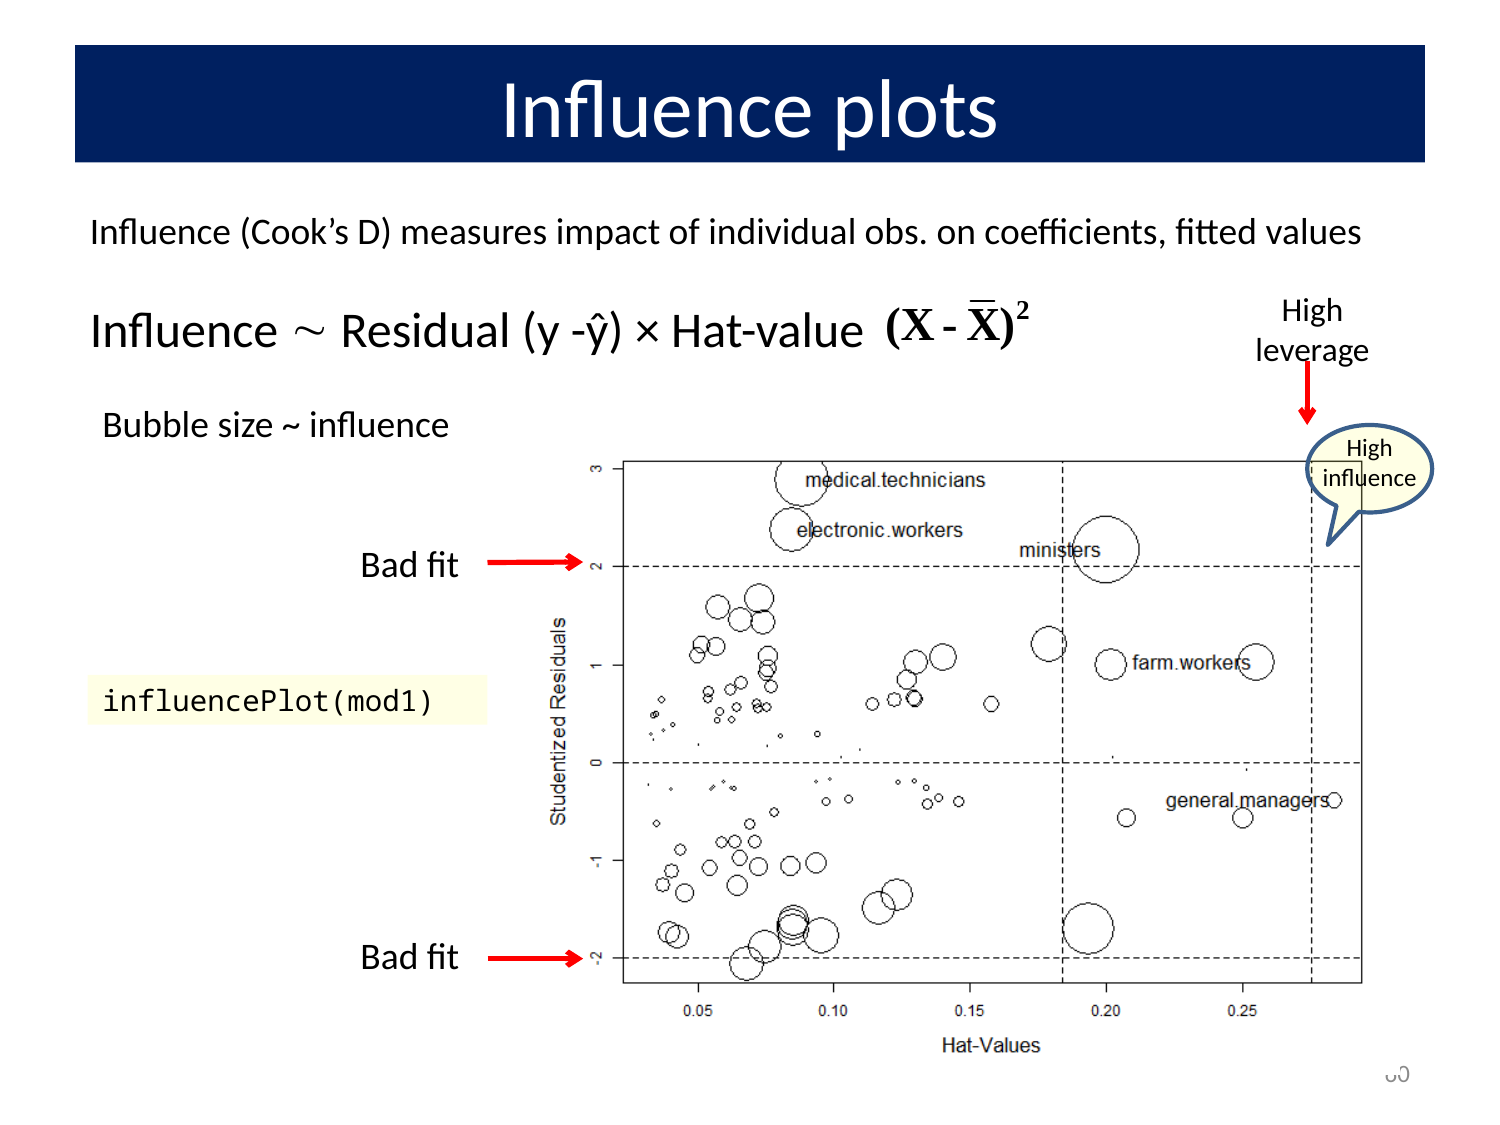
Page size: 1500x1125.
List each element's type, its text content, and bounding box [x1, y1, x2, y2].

slide_number 60 [1074, 1042, 1425, 1103]
text_box High influence [1404, 424, 1433, 499]
text_box influencePlot(mod1) [87, 674, 488, 725]
text_box Influence (Cook’s D) measures impact of individual obs. on coefficients, fitted values Influence  Residual (y -ŷ) × Hat-value [74, 199, 1425, 365]
picture [549, 387, 1401, 1076]
text_box [1404, 499, 1419, 508]
text_box Bubble size ~ influence [87, 393, 488, 453]
text_box Bad fit [345, 924, 544, 985]
text_box High leverage [1224, 281, 1400, 376]
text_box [879, 289, 1038, 361]
title Influence plots [75, 45, 1425, 163]
text_box Bad fit [345, 532, 544, 592]
